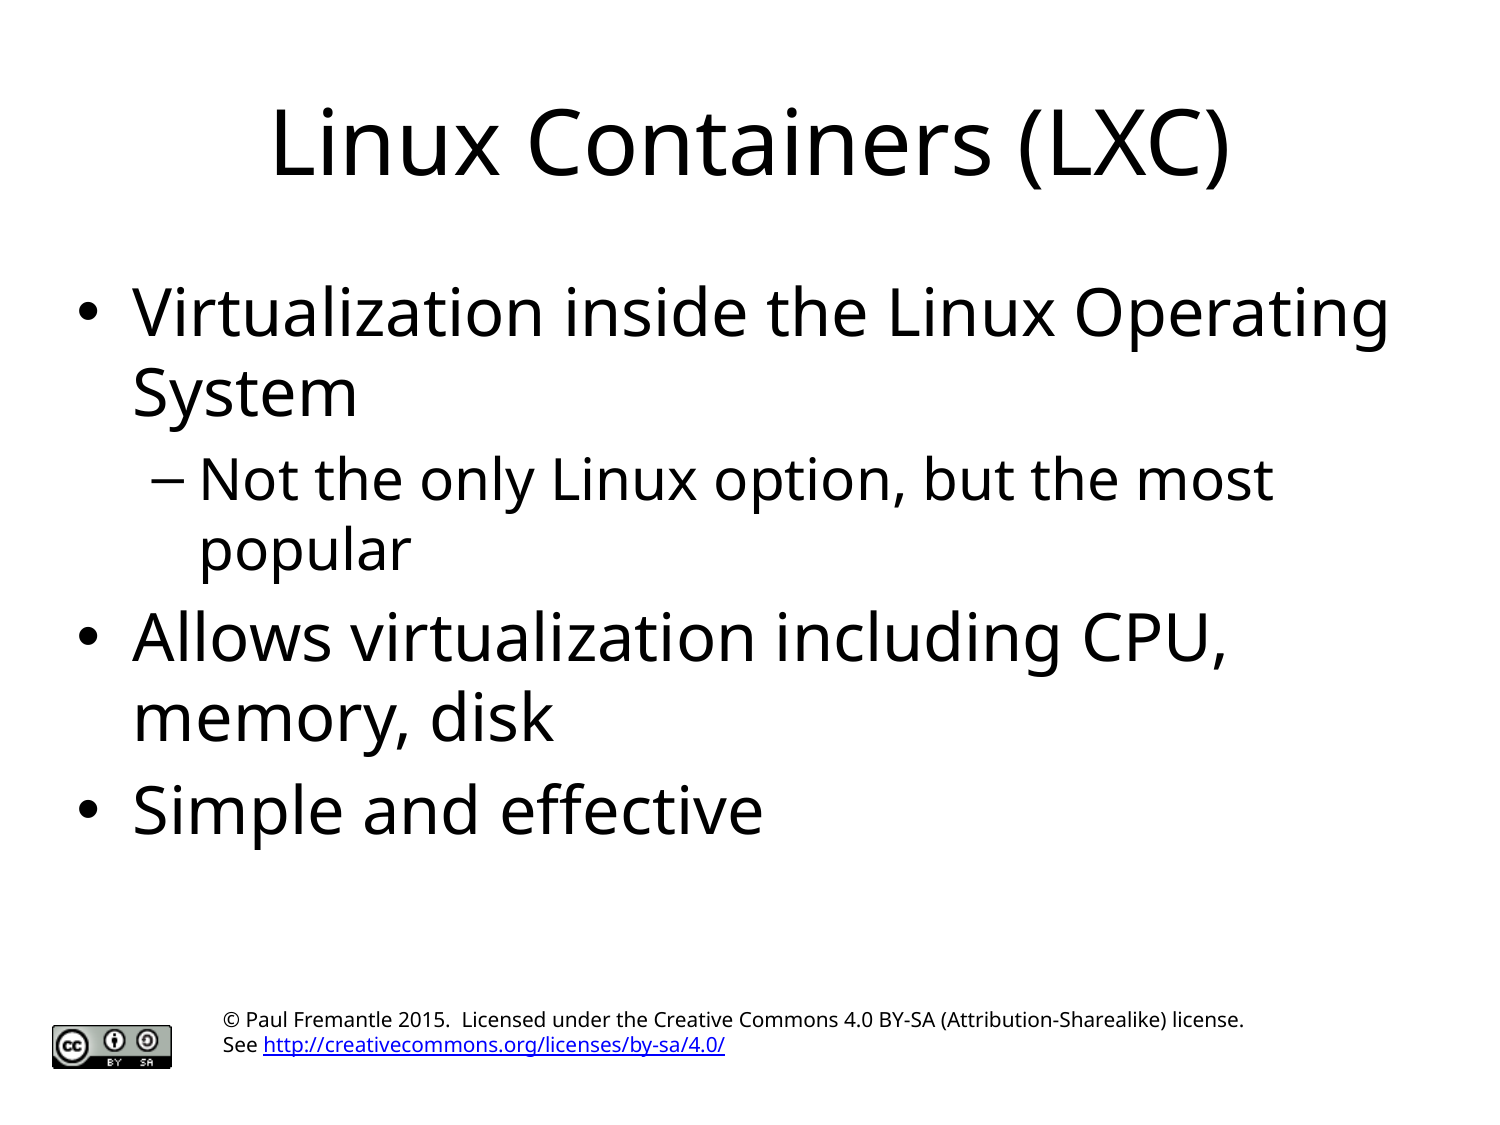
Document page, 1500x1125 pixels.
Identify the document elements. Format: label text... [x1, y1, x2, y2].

title Linux Containers (LXC) [75, 45, 1425, 233]
picture [52, 1025, 172, 1069]
list Virtualization inside the Linux Operating System Not the only Linux option, but the most popular Allows virtualization including CPU, memory, disk Simple and effective [61, 262, 1412, 1005]
